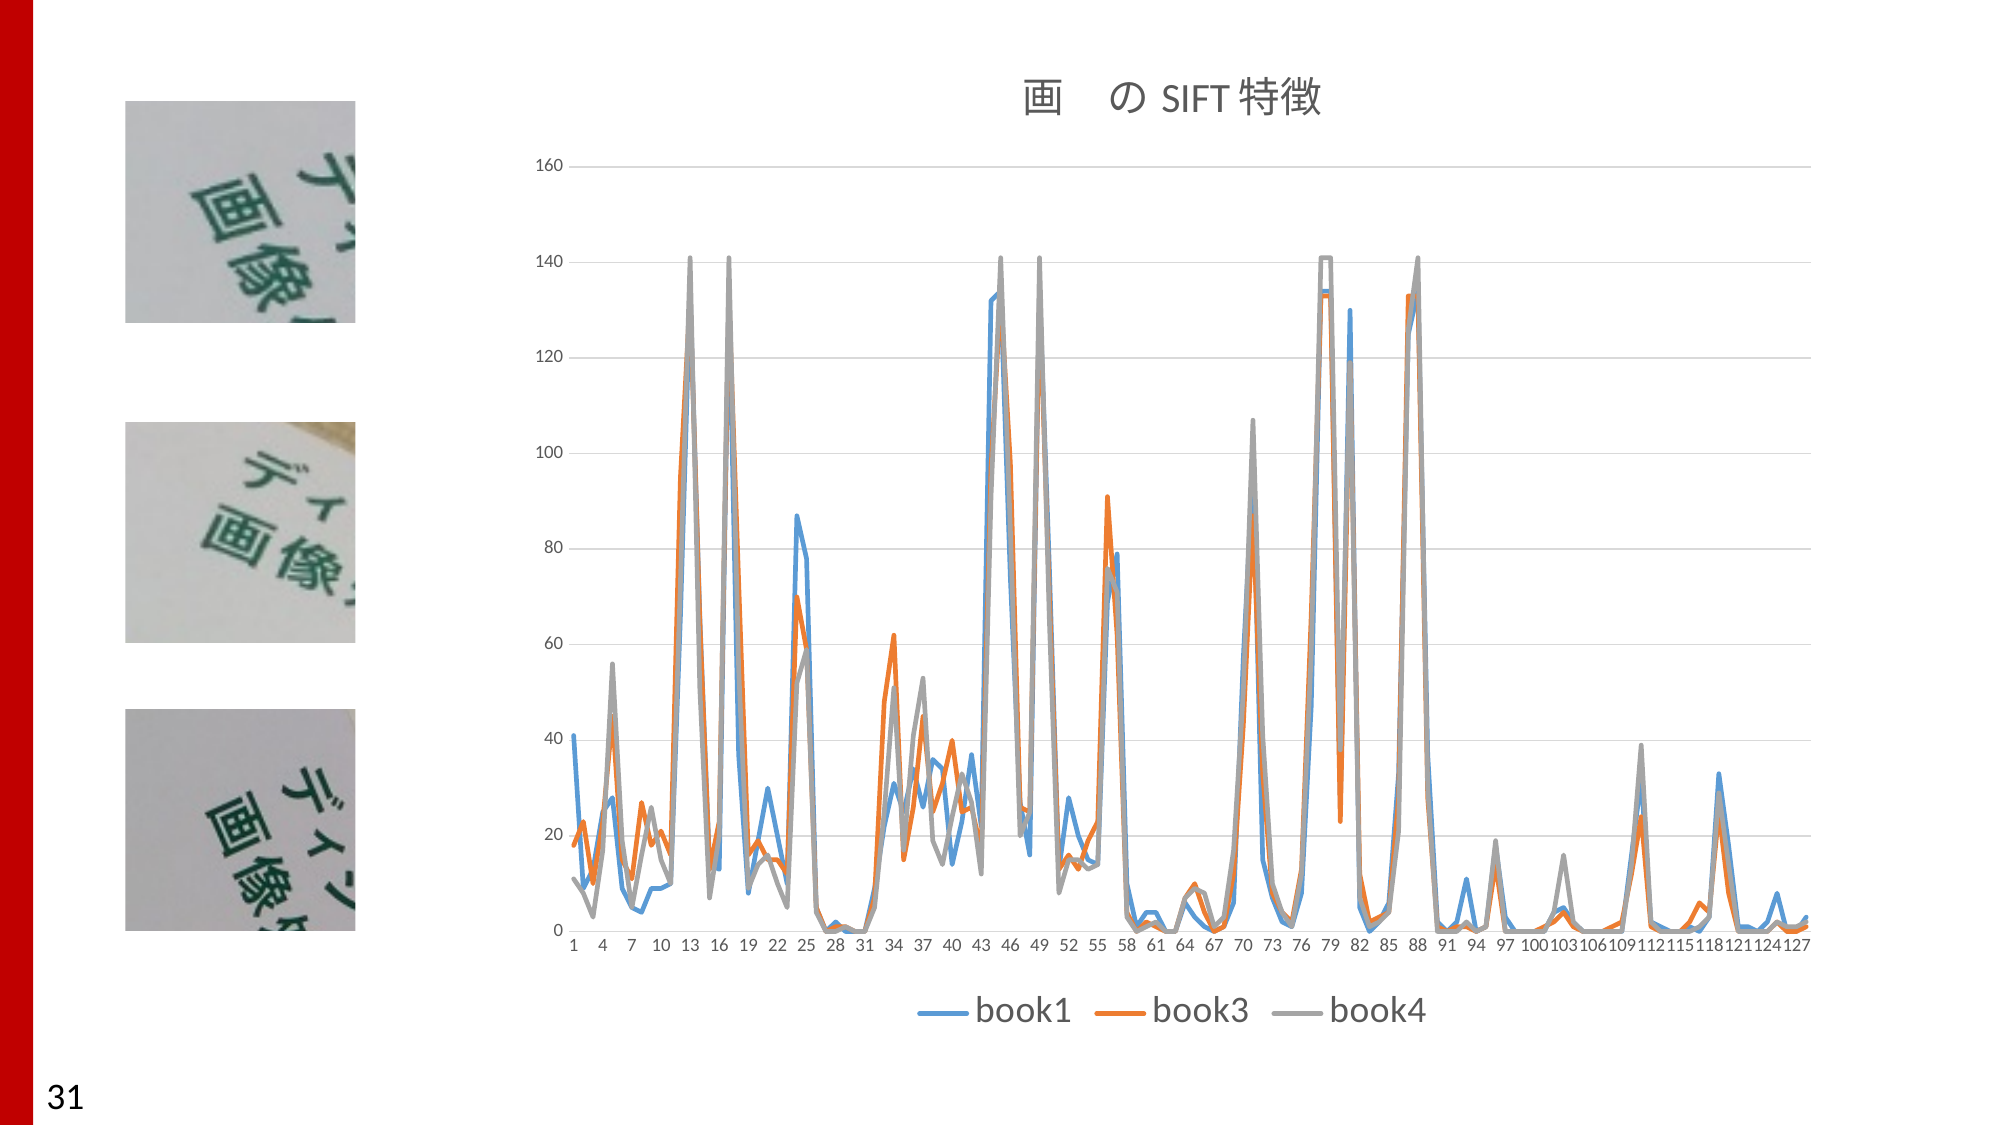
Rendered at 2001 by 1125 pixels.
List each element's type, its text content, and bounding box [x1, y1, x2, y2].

picture [125, 709, 356, 931]
picture [125, 101, 356, 323]
picture [125, 422, 356, 643]
slide_number 31 [31, 1064, 482, 1125]
chart [508, 22, 1838, 1040]
